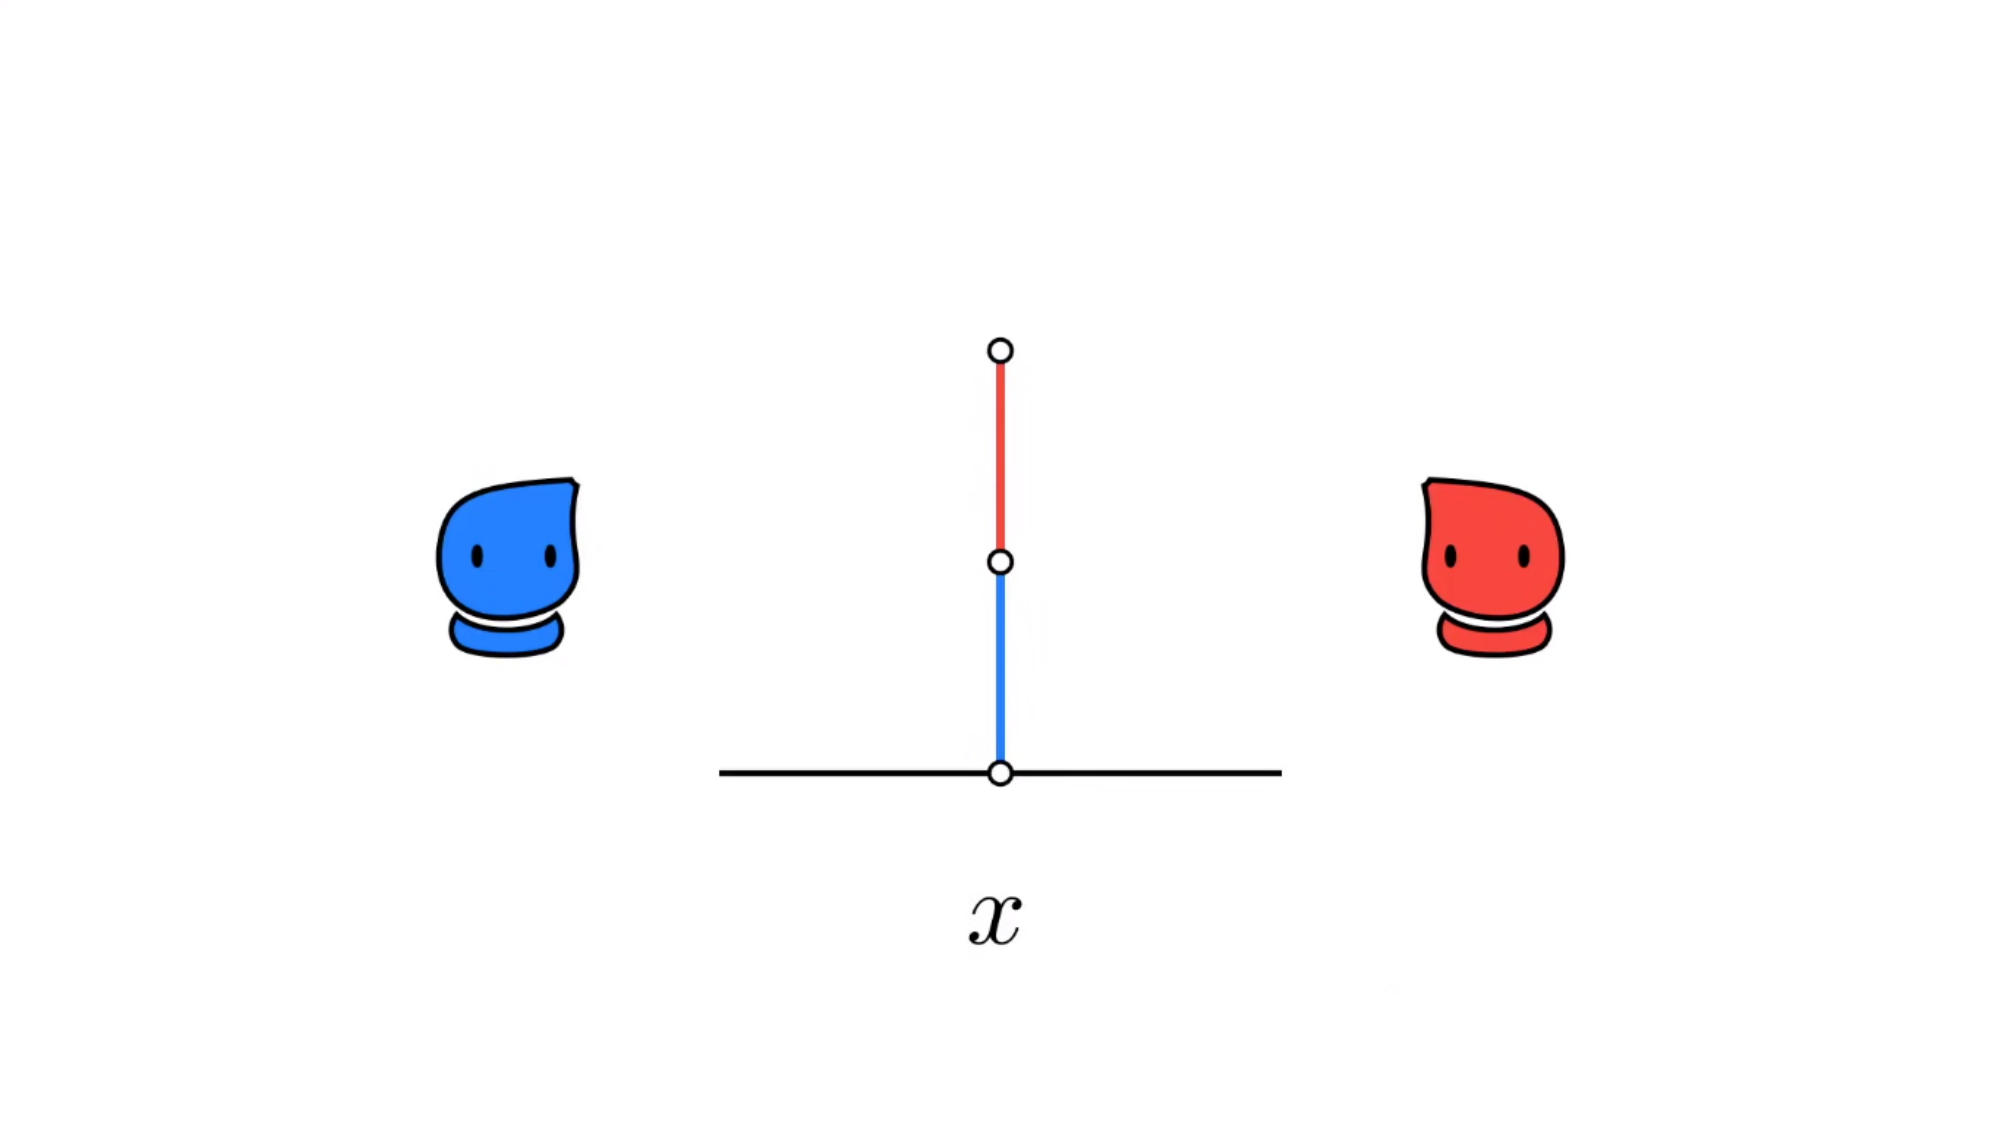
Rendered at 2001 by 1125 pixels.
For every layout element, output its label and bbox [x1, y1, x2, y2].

list [0, 0, 2000, 1125]
